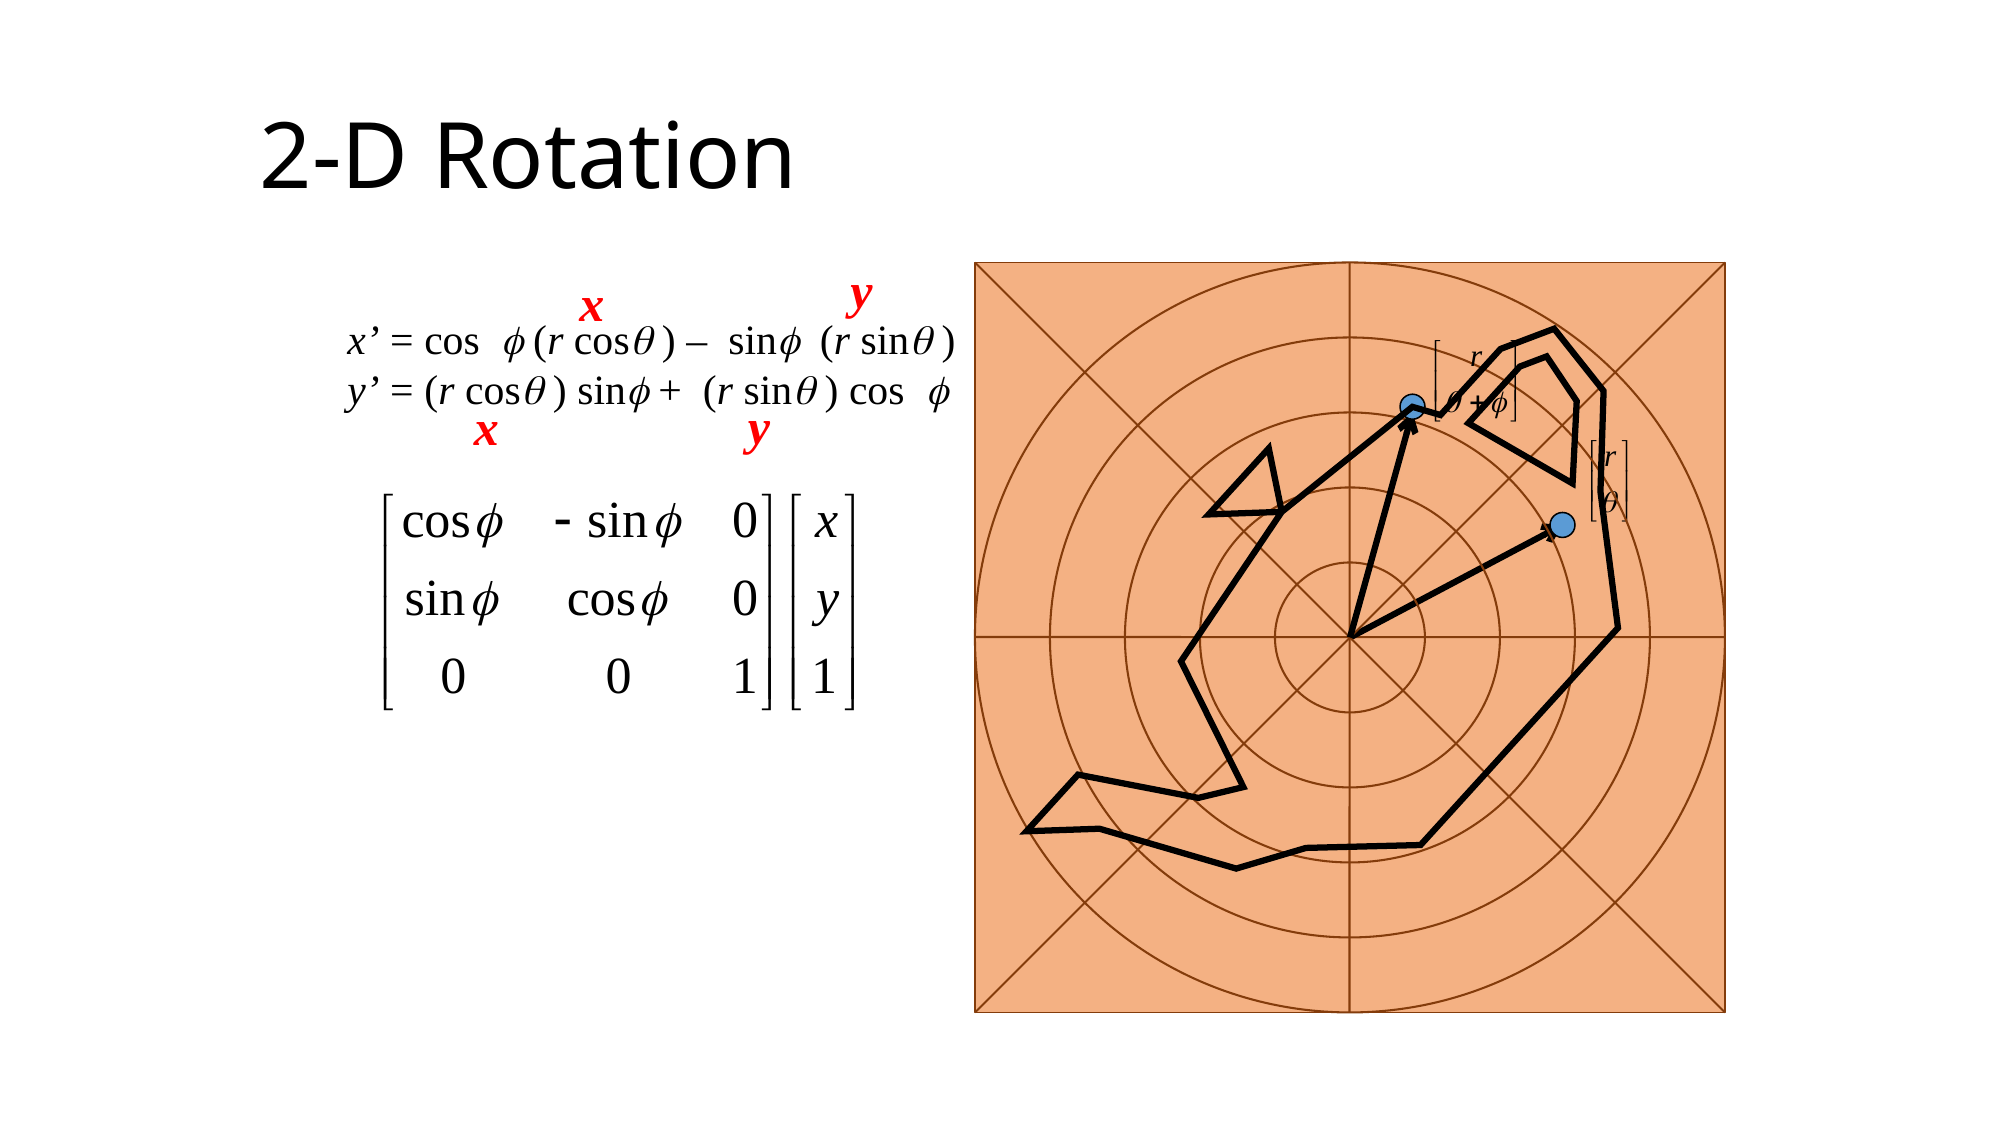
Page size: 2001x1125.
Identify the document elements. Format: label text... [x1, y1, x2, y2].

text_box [989, 447, 1717, 827]
title 2-D Rotation [244, 83, 1707, 234]
text_box x’ = cos f (r cosq ) – sinf (r sinq ) y’ = (r cosq ) sinf + (r sinq ) cos f [888, 305, 974, 421]
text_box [974, 262, 1725, 1013]
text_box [458, 251, 888, 464]
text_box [1429, 337, 1525, 425]
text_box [374, 487, 869, 718]
text_box x’ = cos f (r cosq ) – sinf (r sinq ) y’ = (r cosq ) sinf + (r sinq ) cos f [332, 305, 458, 421]
